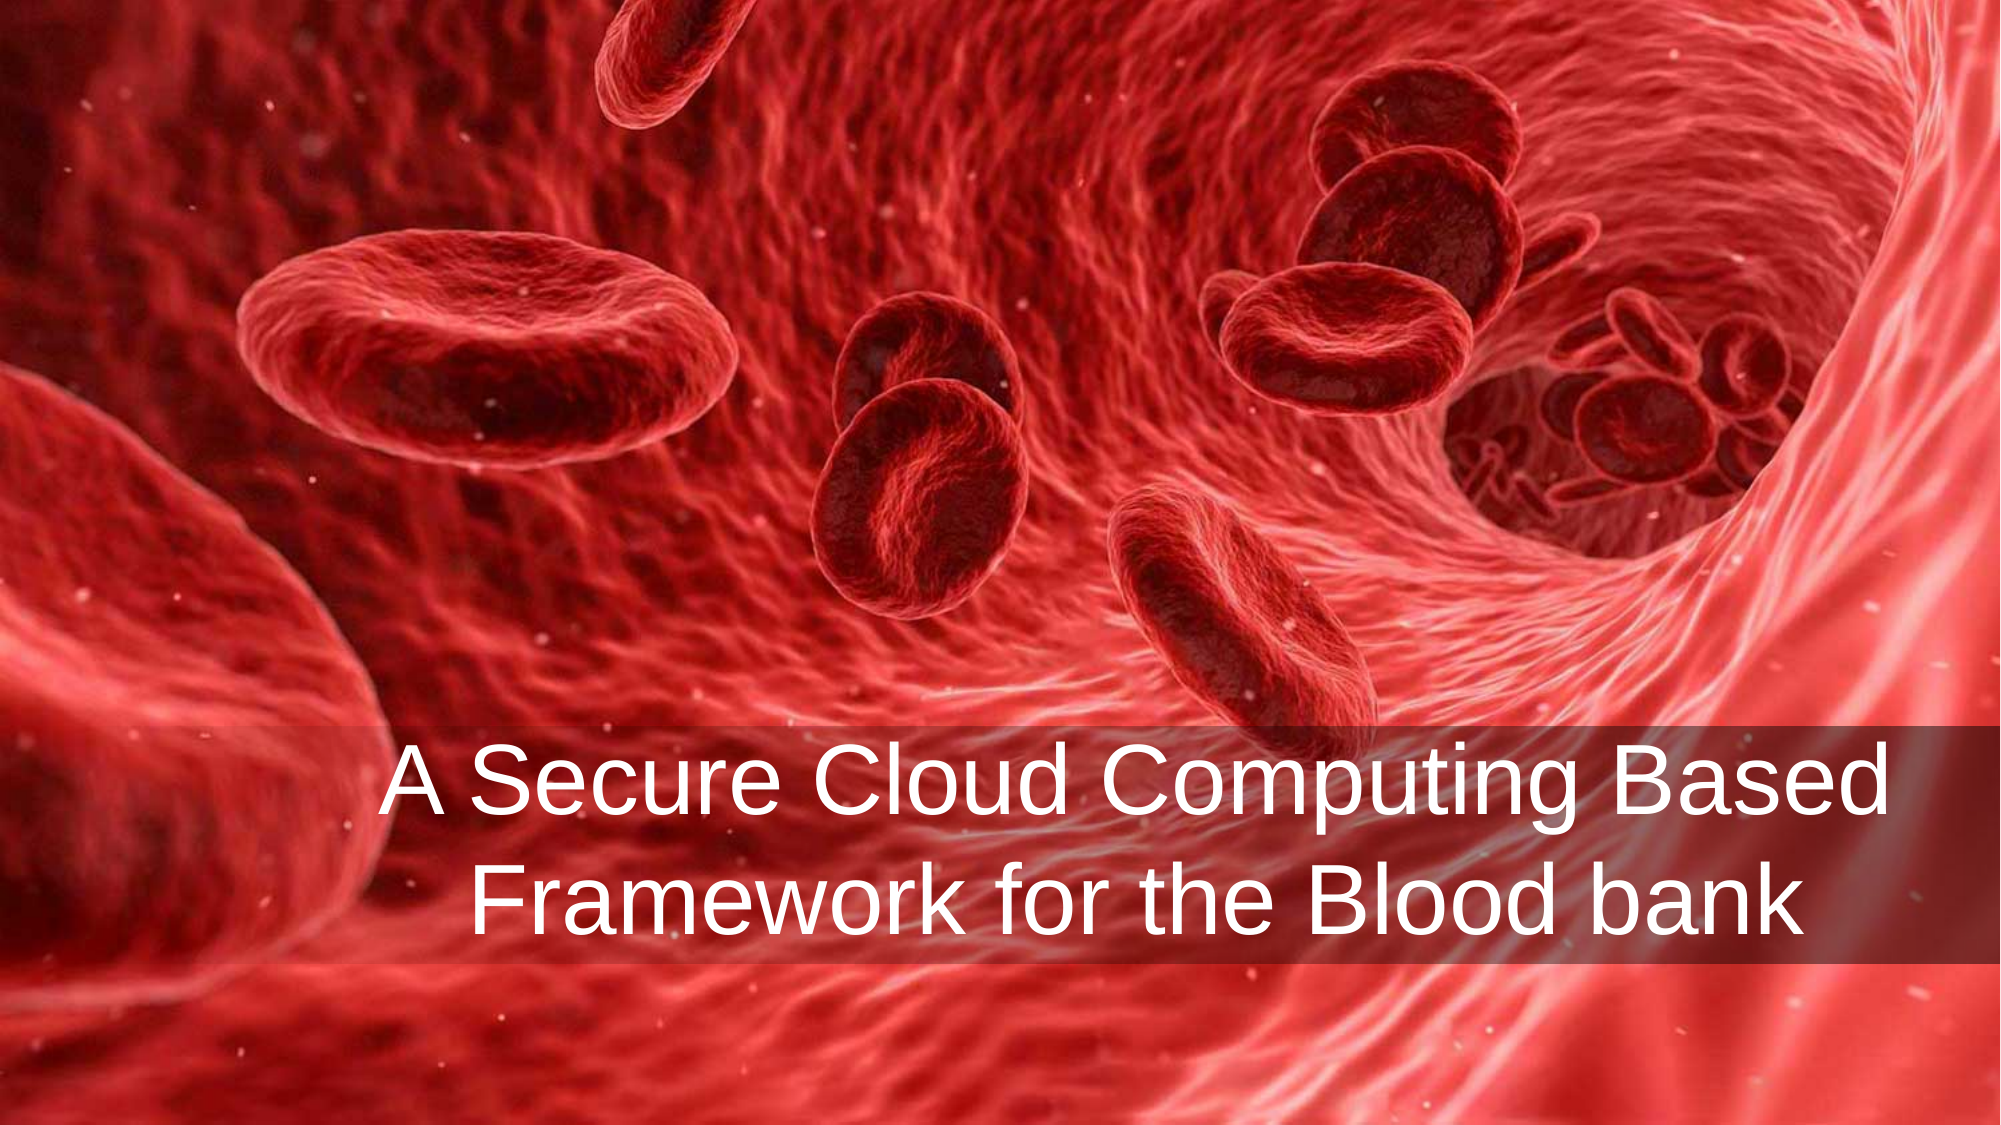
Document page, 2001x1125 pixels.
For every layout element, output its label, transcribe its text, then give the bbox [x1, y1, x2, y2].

text_box A Secure Cloud Computing Based Framework for the Blood bank [220, 572, 2000, 962]
text_box [0, 726, 2000, 965]
picture [0, 0, 2001, 1125]
